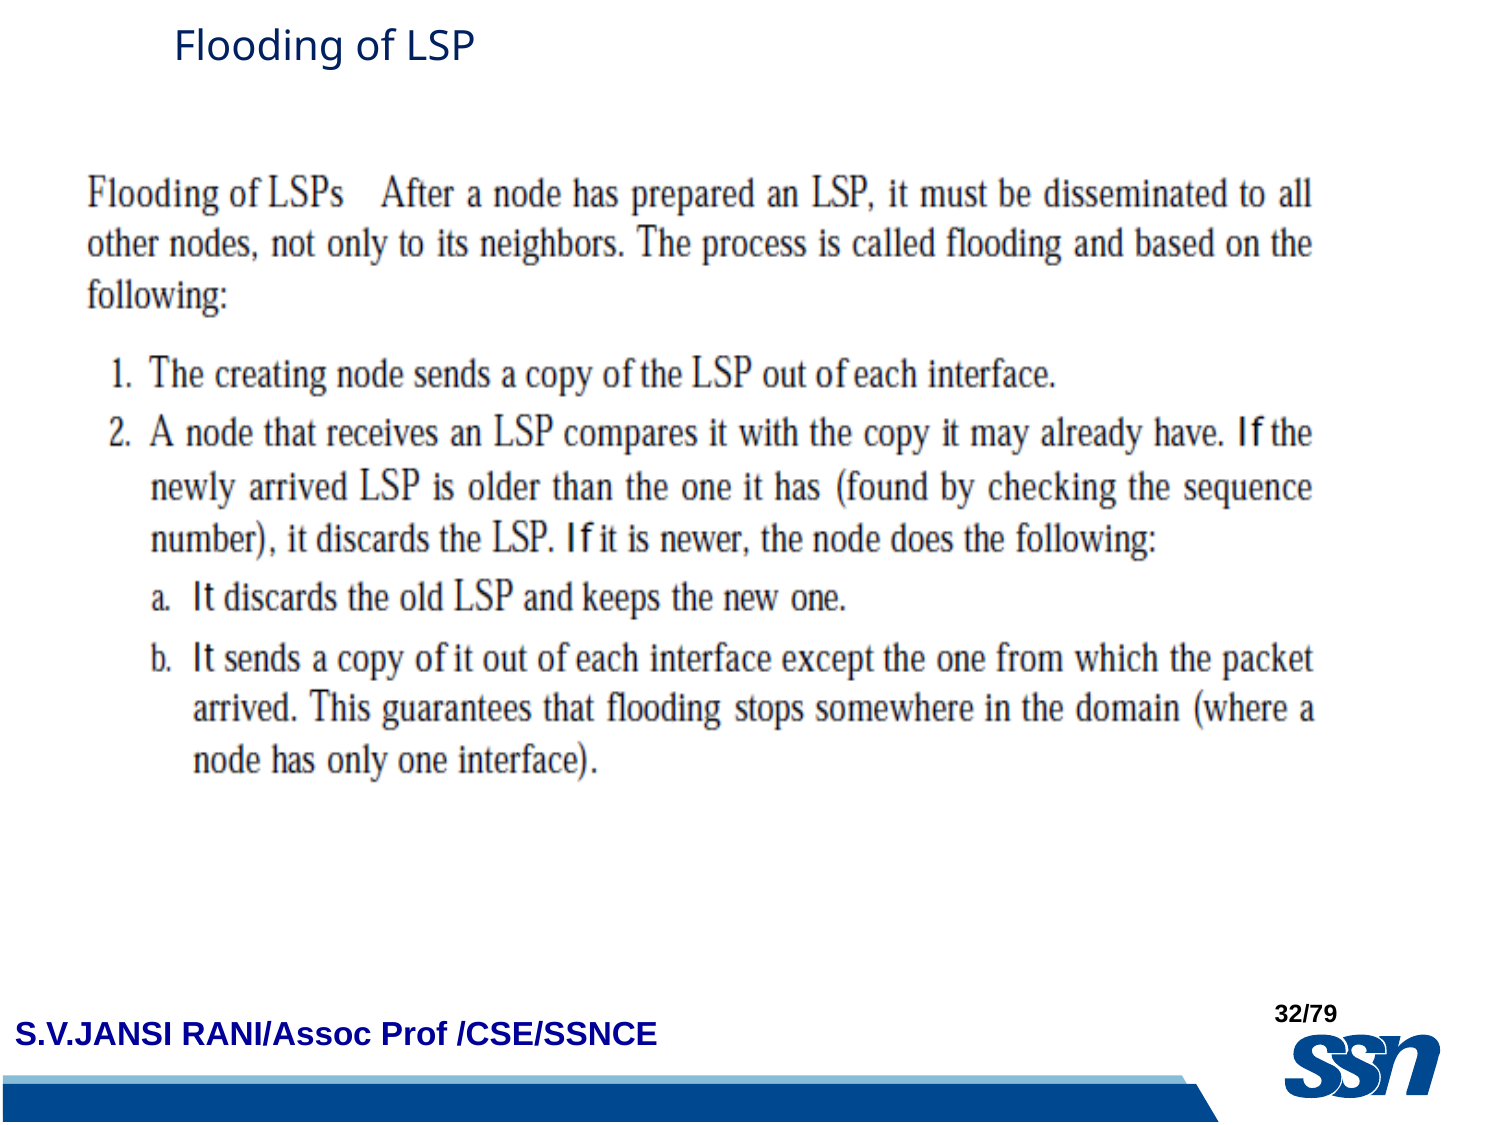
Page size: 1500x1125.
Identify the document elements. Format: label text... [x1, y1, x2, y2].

picture [76, 160, 1362, 788]
text_box Flooding of LSP [137, 11, 1475, 77]
